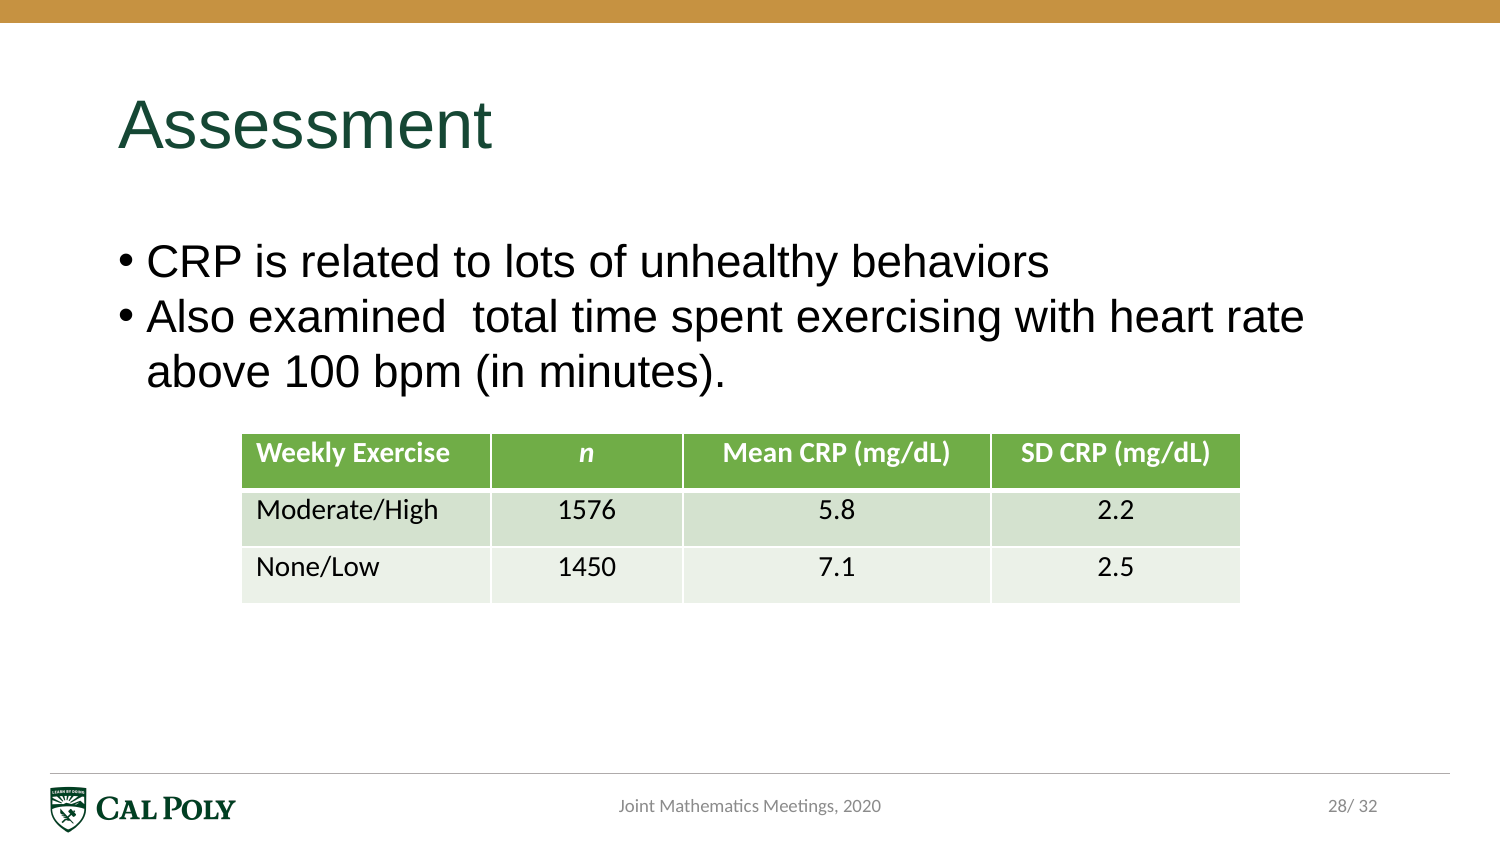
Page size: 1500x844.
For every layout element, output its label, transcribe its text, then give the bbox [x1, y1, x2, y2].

table_cell 2.2 [992, 493, 1240, 546]
table_cell 5.8 [684, 493, 990, 546]
table_cell 2.5 [992, 548, 1240, 603]
title Assessment [103, 44, 1397, 208]
table_cell 1576 [492, 493, 682, 546]
table_cell 1450 [492, 548, 682, 603]
table_cell Moderate/High [242, 493, 490, 546]
table_header SD CRP (mg/dL) [992, 434, 1240, 488]
table_header Mean CRP (mg/dL) [684, 434, 990, 488]
list CRP is related to lots of unhealthy behaviors Also examined total time spent exercising with heart rate above 100 bpm (in minutes). [103, 224, 1397, 427]
table_cell None/Low [242, 548, 490, 603]
table_header Weekly Exercise [242, 434, 490, 488]
footer Joint Mathematics Meetings, 2020 [496, 782, 1004, 827]
table_cell 7.1 [684, 548, 990, 603]
slide_number 28/ 32 [1059, 782, 1397, 827]
table_header n [492, 434, 682, 488]
